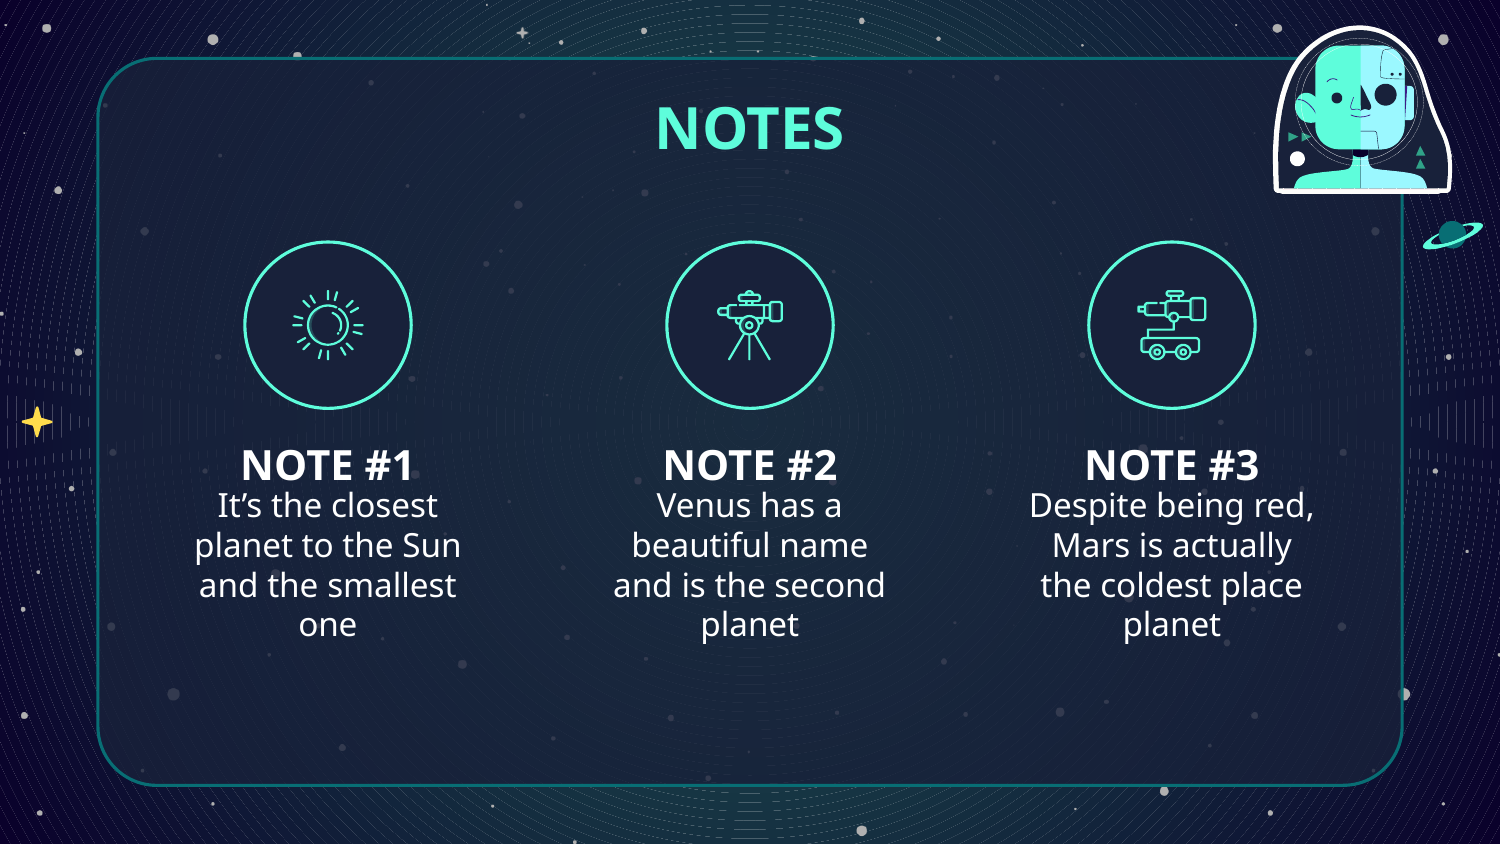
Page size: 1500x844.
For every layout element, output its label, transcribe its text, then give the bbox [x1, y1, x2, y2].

subtitle NOTE #3 [1007, 448, 1337, 479]
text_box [1272, 25, 1453, 195]
text_box [1088, 242, 1256, 409]
picture [0, 0, 1500, 844]
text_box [291, 289, 364, 361]
subtitle Venus has a beautiful name and is the second planet [585, 500, 915, 627]
text_box [244, 242, 412, 409]
title NOTES [116, 96, 1267, 156]
subtitle NOTE #1 [162, 448, 493, 479]
subtitle NOTE #2 [585, 448, 915, 479]
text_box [1137, 289, 1207, 361]
text_box [666, 242, 834, 409]
subtitle Despite being red, Mars is actually the coldest place planet [1007, 500, 1337, 627]
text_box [716, 289, 784, 361]
subtitle It’s the closest planet to the Sun and the smallest one [162, 500, 493, 627]
